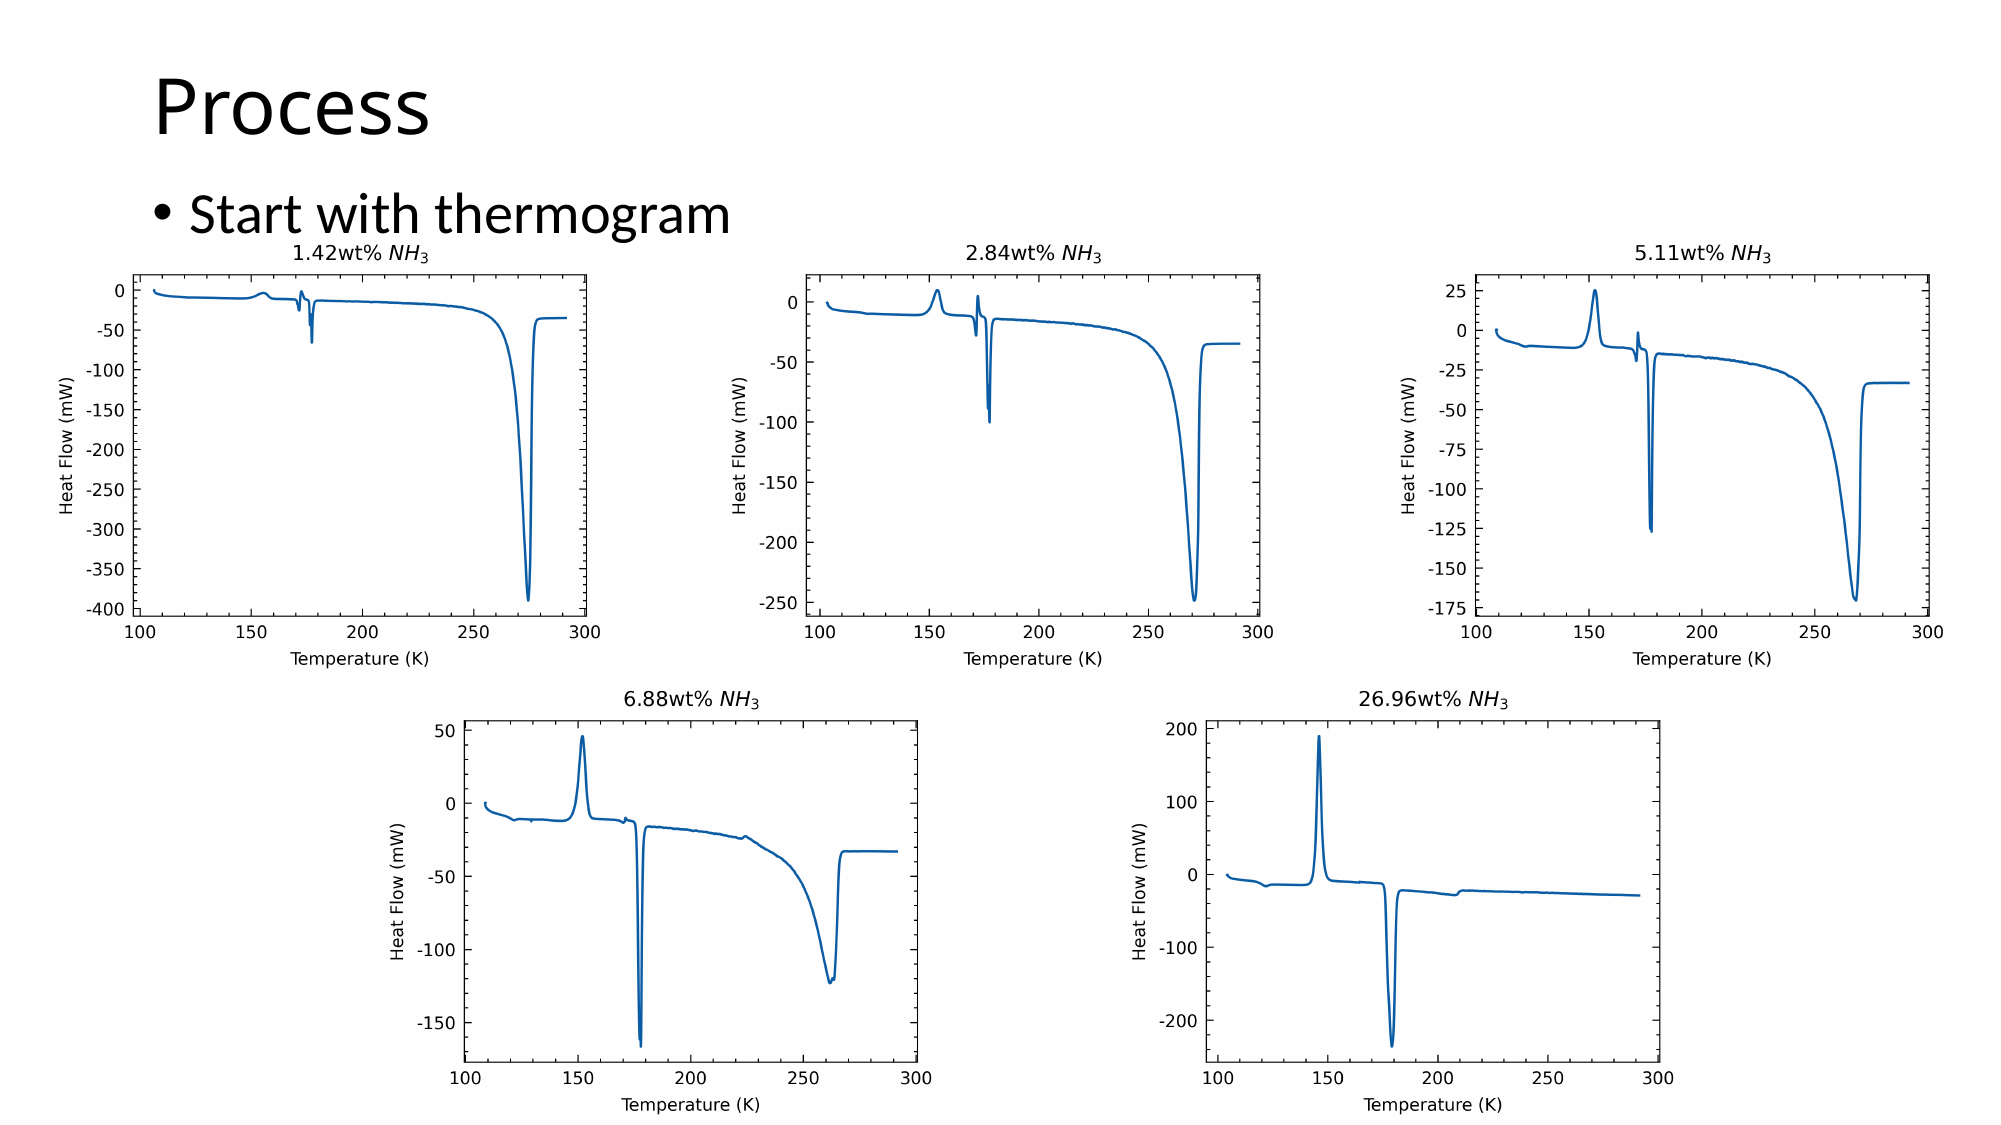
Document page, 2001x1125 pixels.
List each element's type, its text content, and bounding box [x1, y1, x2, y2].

picture [1392, 235, 1953, 677]
picture [723, 235, 1283, 677]
picture [381, 681, 941, 1123]
text_box Process [137, 59, 1863, 159]
picture [1123, 681, 1683, 1123]
list Start with thermogram [137, 176, 1924, 1014]
picture [50, 235, 610, 677]
